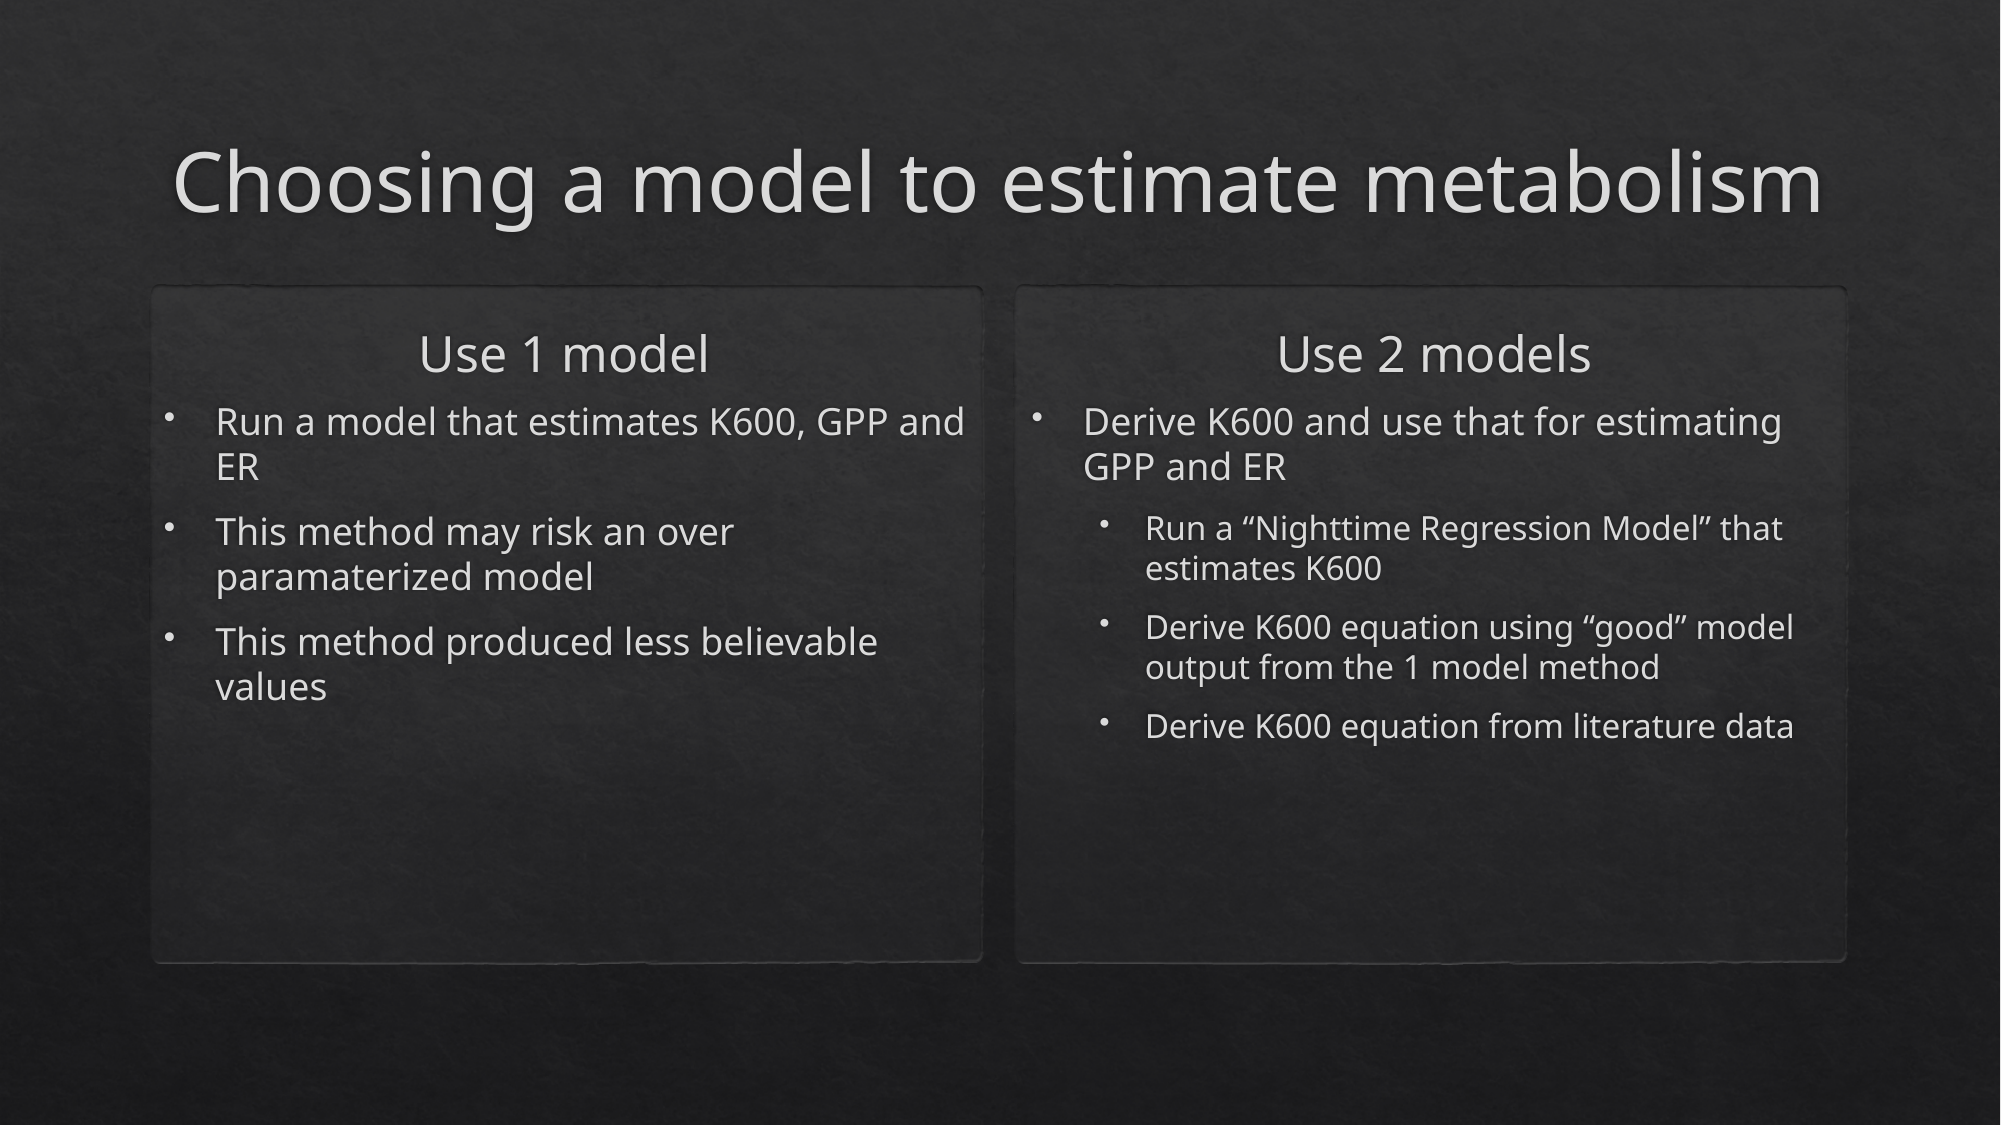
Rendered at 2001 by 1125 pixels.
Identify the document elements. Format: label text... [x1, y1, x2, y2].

title Choosing a model to estimate metabolism [149, 99, 1849, 260]
picture [149, 284, 985, 390]
list Run a model that estimates K600, GPP and ER This method may risk an over paramaterized model This method produced less believable values [144, 390, 992, 1058]
list Use 2 models [1032, 301, 1836, 387]
picture [1013, 284, 1849, 390]
list Use 1 model [165, 301, 965, 387]
list Derive K600 and use that for estimating GPP and ER Run a “Nighttime Regression Model” that estimates K600 Derive K600 equation using “good” model output from the 1 model method Derive K600 equation from literature data [1011, 390, 1863, 1058]
